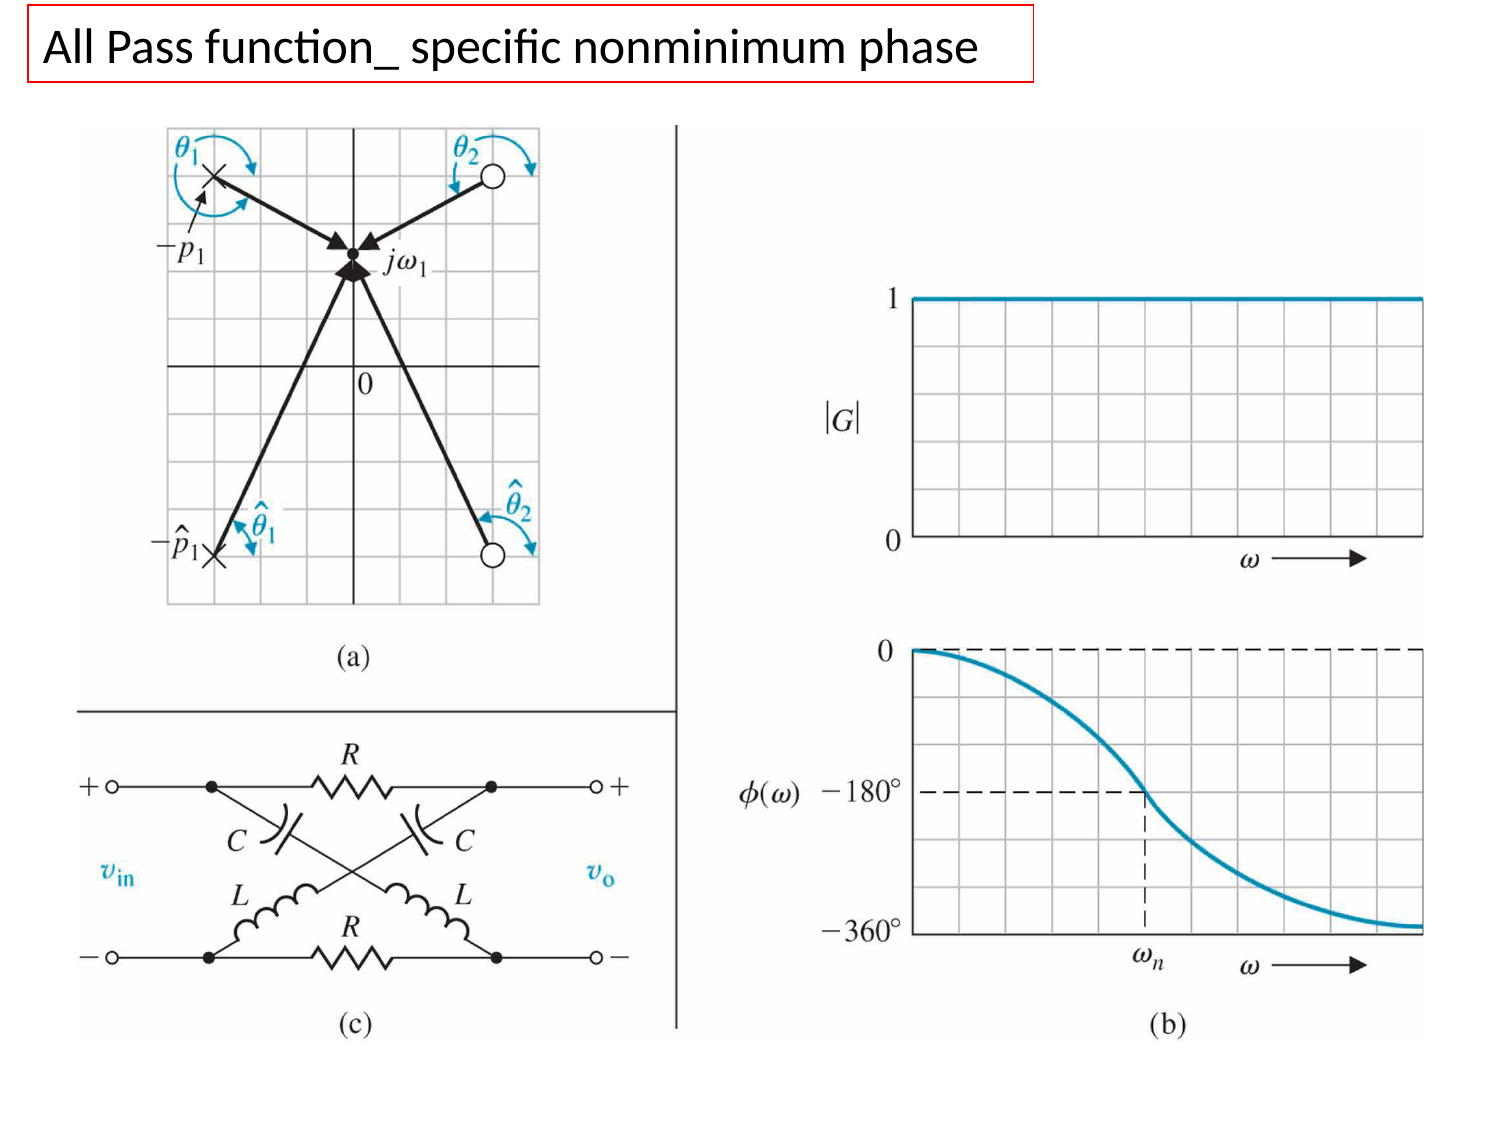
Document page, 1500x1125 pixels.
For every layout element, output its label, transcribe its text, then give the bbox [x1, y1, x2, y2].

title All Pass function_ specific nonminimum phase [27, 5, 1034, 82]
picture [76, 125, 1424, 1047]
